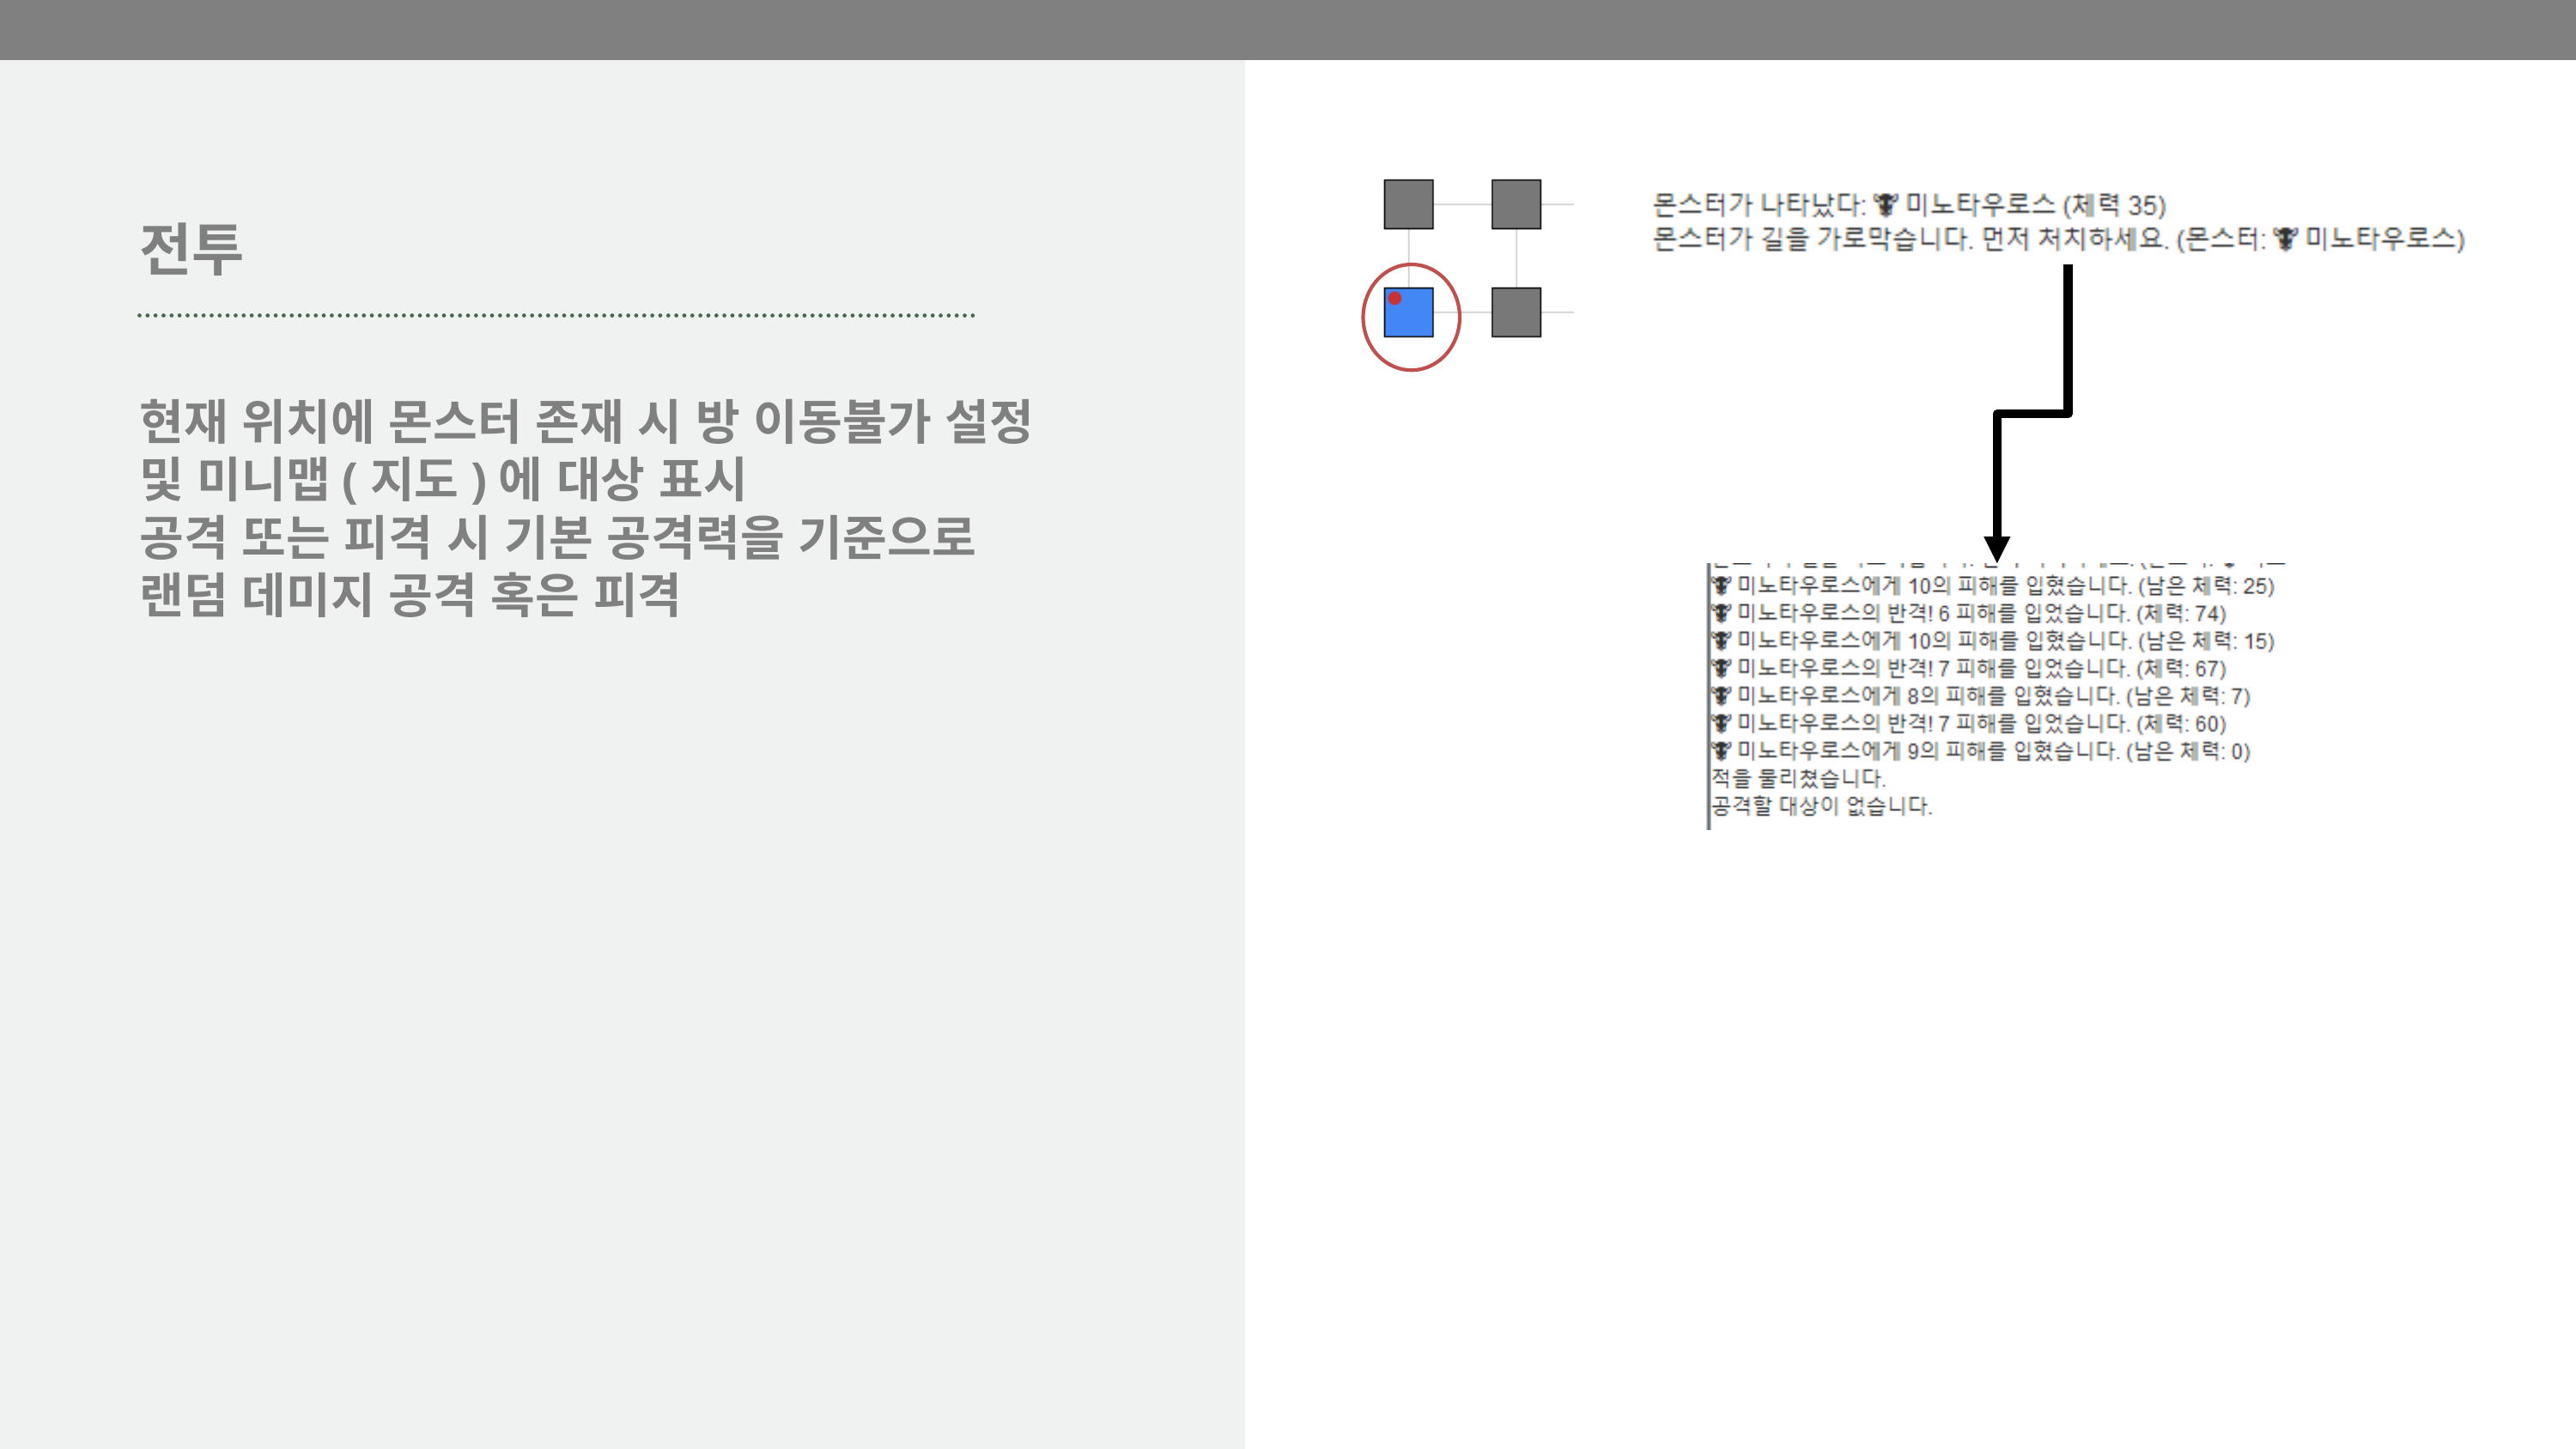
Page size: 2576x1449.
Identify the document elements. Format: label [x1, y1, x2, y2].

text_box [0, 0, 2576, 1449]
picture [1363, 155, 1575, 351]
picture [1706, 562, 2288, 830]
picture [1652, 184, 2484, 265]
text_box [1882, 378, 2183, 450]
